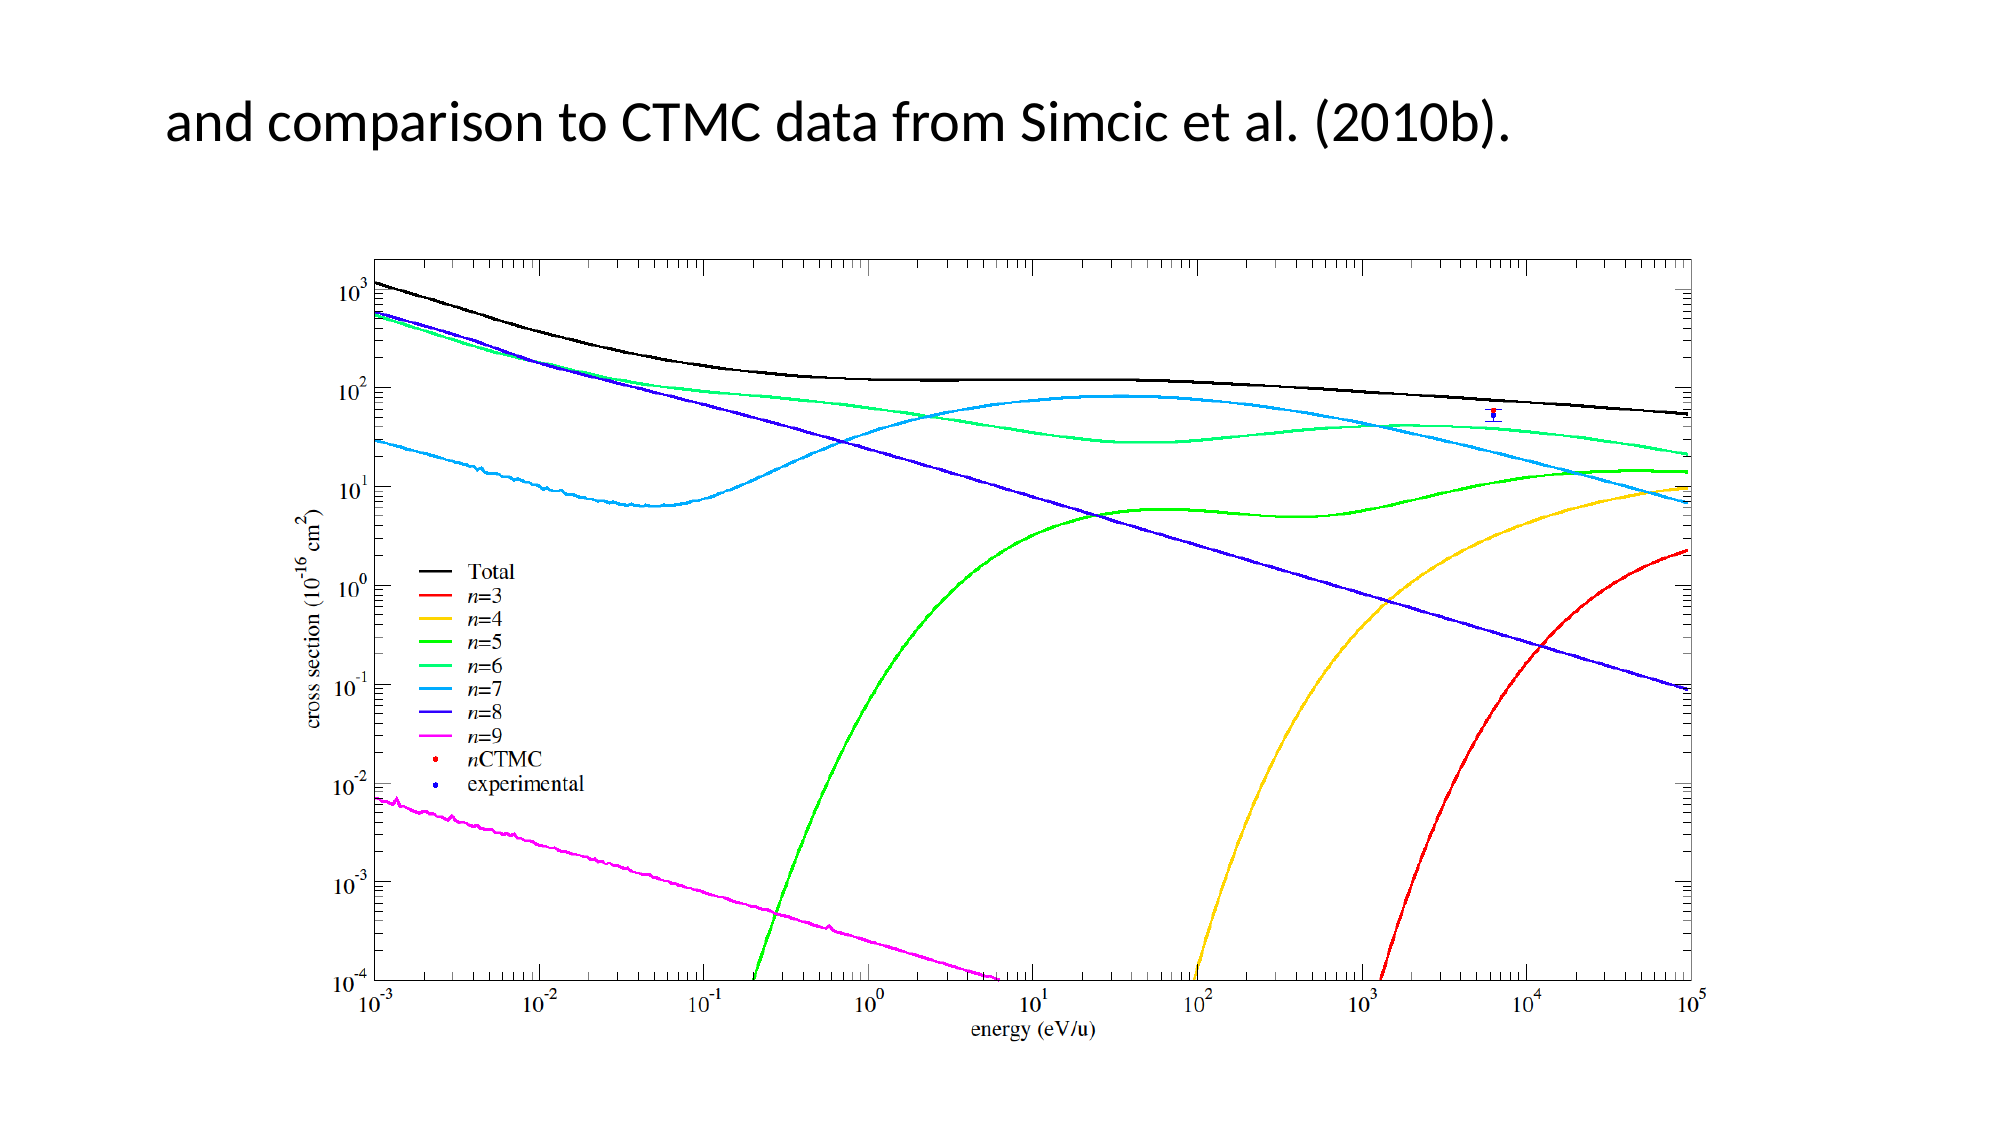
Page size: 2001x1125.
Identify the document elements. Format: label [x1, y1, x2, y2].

text_box [292, 257, 1707, 1042]
